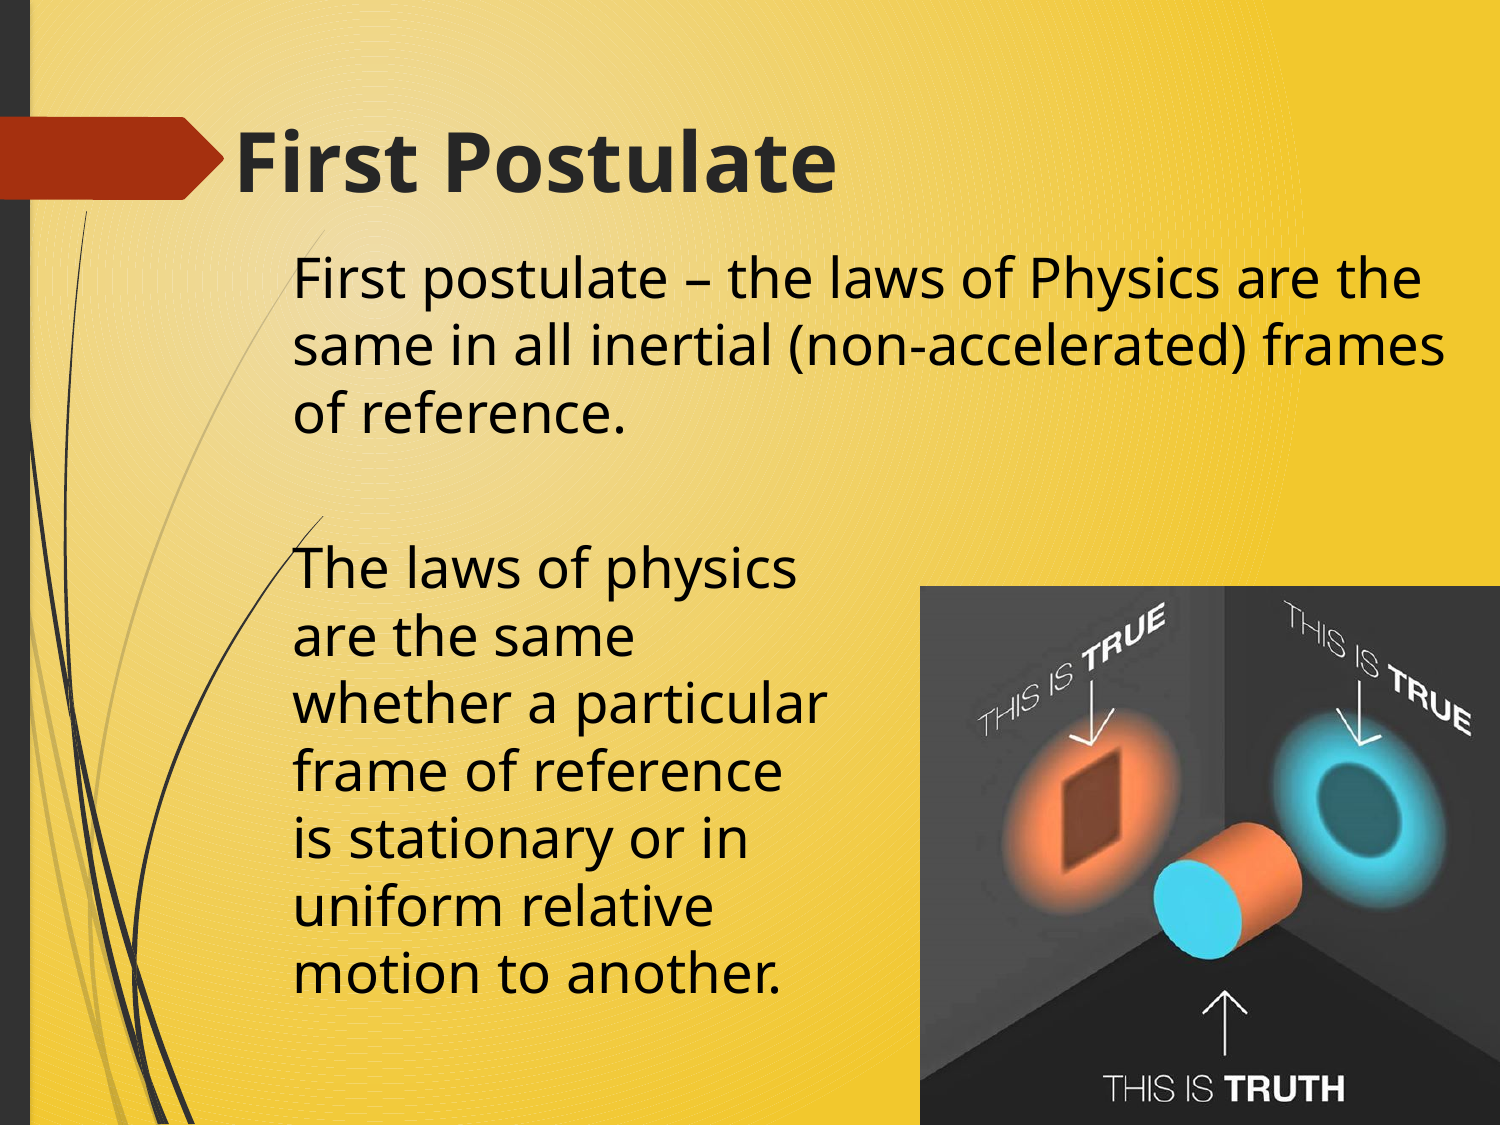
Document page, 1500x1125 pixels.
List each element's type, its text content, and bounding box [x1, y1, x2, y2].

list First postulate – the laws of Physics are the same in all inertial (non-accelerated) frames of reference. The laws of physics are the same whether a particular frame of reference is stationary or in uniform relative motion to another. [277, 234, 1477, 1102]
picture [919, 585, 1500, 1125]
title First Postulate [218, 101, 1300, 312]
